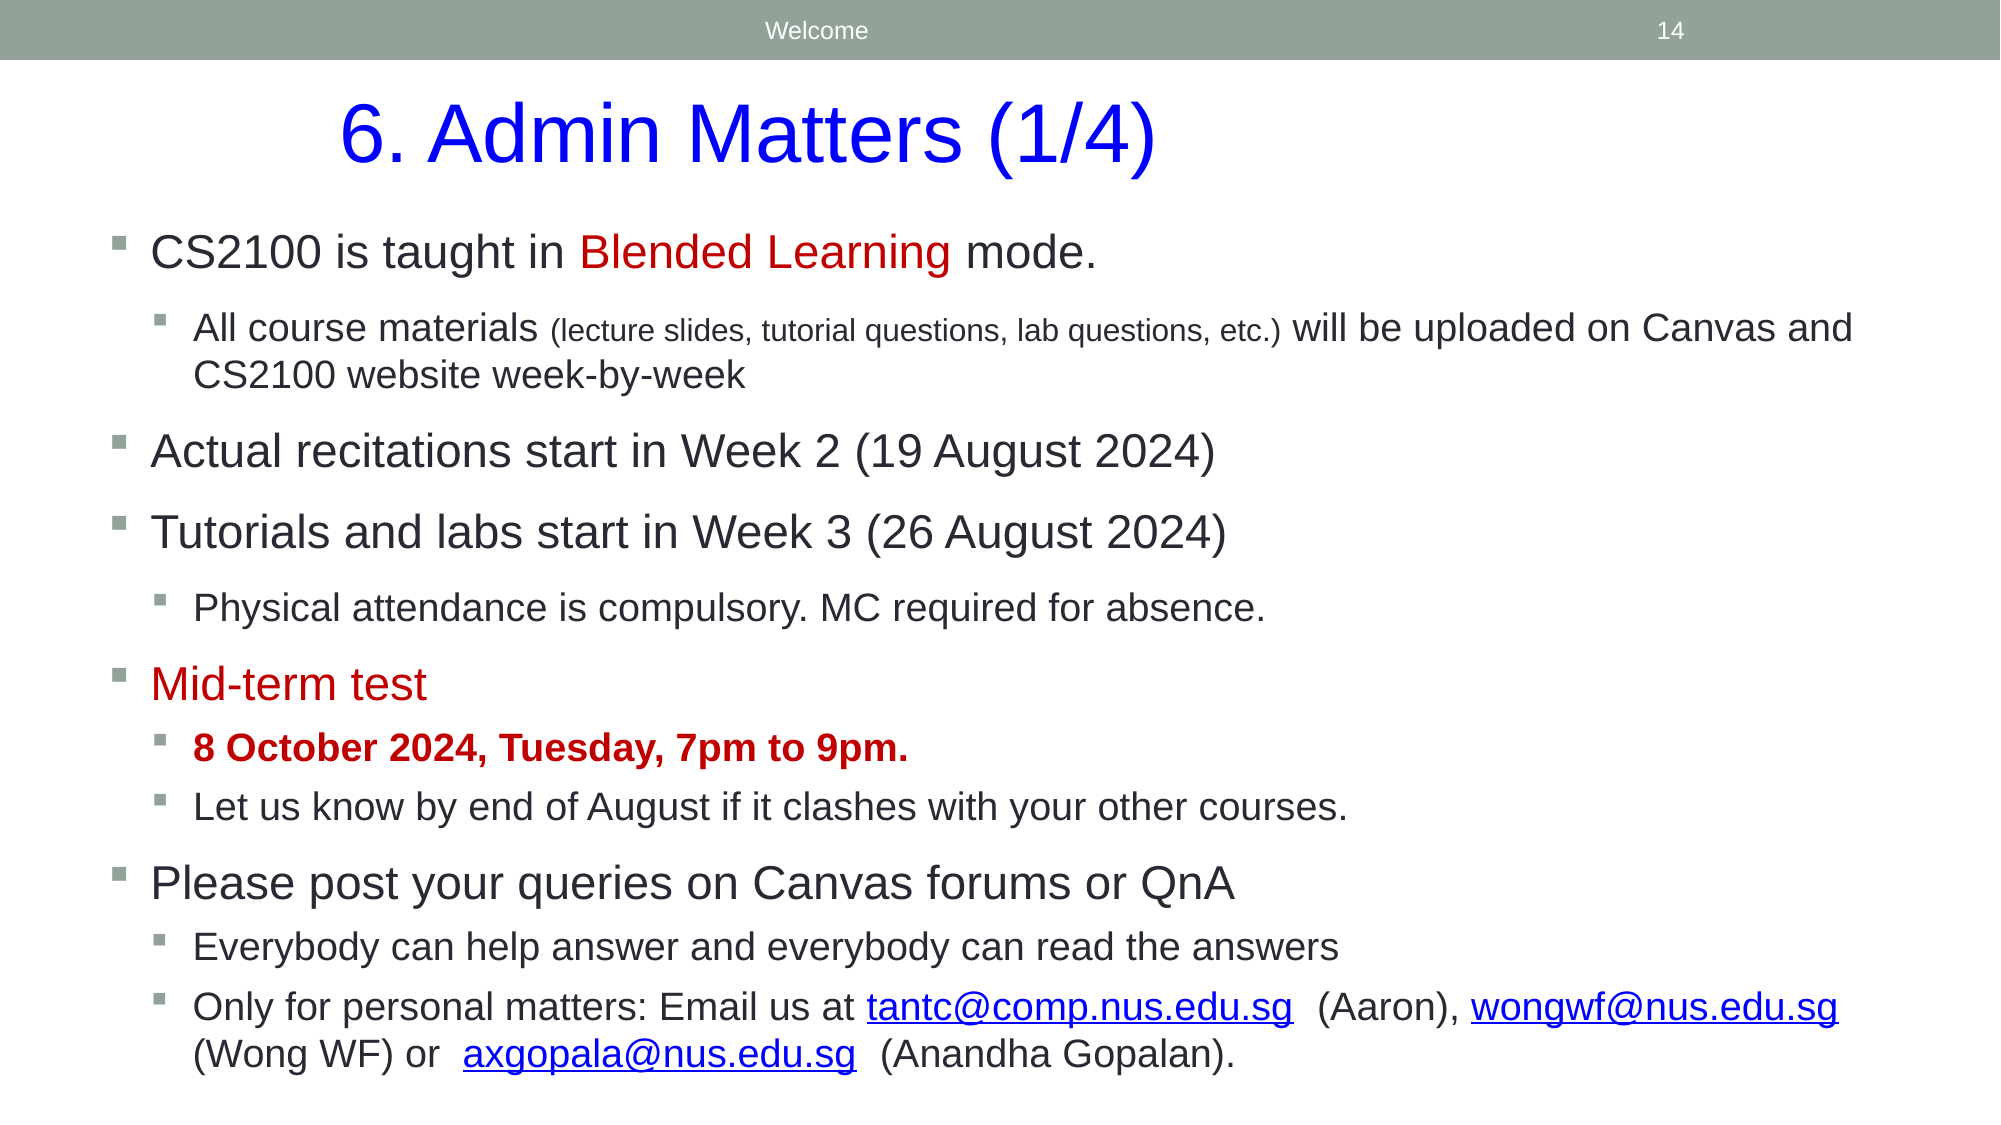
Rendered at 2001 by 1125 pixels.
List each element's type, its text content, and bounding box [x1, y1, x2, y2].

footer Welcome [750, 3, 1521, 57]
text_box CS2100 is taught in Blended Learning mode. All course materials (lecture slides, tutorial questions, lab questions, etc.) will be uploaded on Canvas and CS2100 website week-by-week Actual recitations start in Week 2 (19 August 2024) Tutorials and labs start in Week 3 (26 August 2024) Physical attendance is compulsory. MC required for absence. Mid-term test 8 October 2024, Tuesday, 7pm to 9pm. Let us know by end of August if it clashes with your other courses. Please post your queries on Canvas forums or QnA Everybody can help answer and everybody can read the answers Only for personal matters: Email us at tantc@comp.nus.edu.sg (Aaron), wongwf@nus.edu.sg (Wong WF) or axgopala@nus.edu.sg (Anandha Gopalan). [93, 213, 1886, 1089]
slide_number 14 [1521, 3, 1700, 57]
text_box 6. Admin Matters (1/4) [324, 72, 1675, 187]
